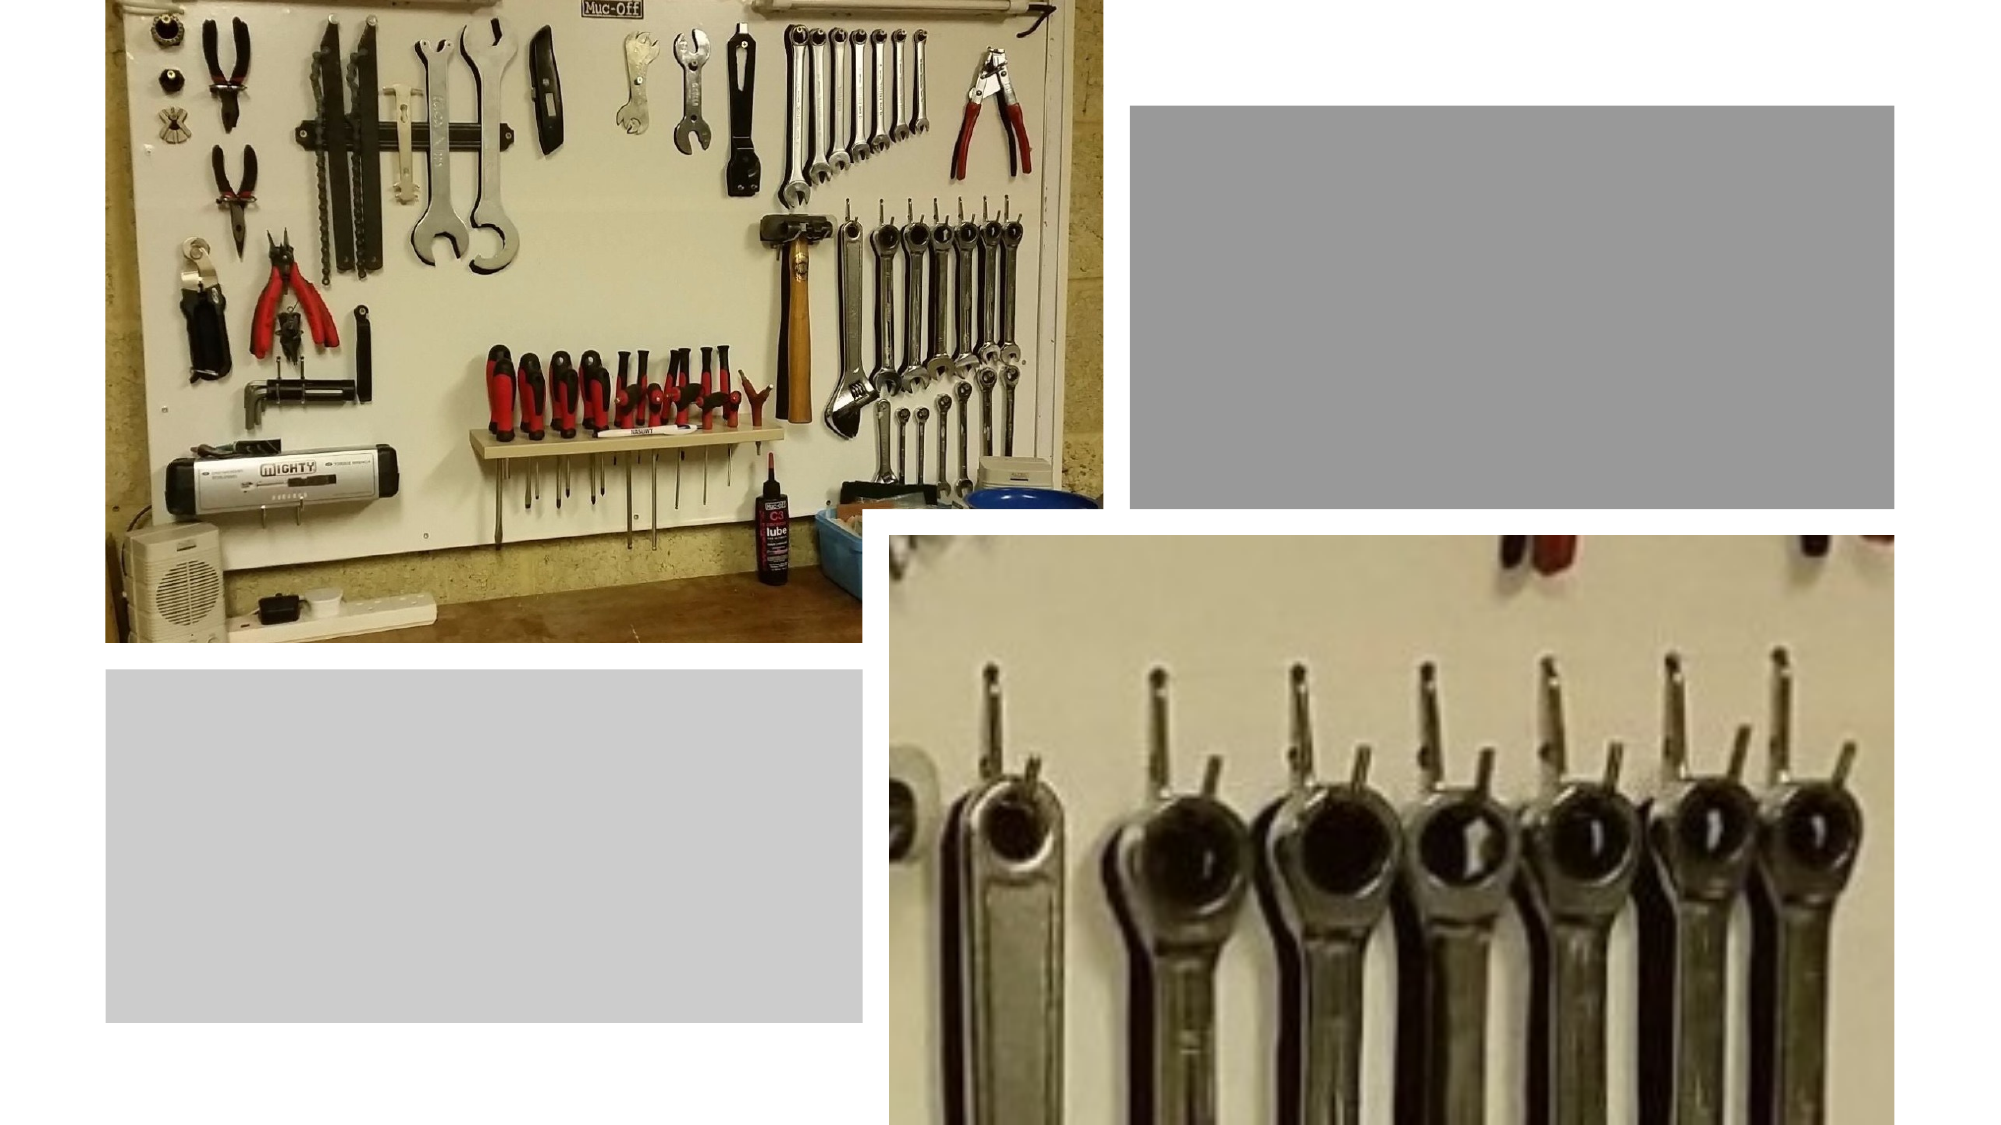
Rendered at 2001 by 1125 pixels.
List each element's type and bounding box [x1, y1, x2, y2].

text_box [1129, 104, 1895, 510]
text_box [104, 668, 864, 1024]
picture [105, 0, 1895, 1125]
